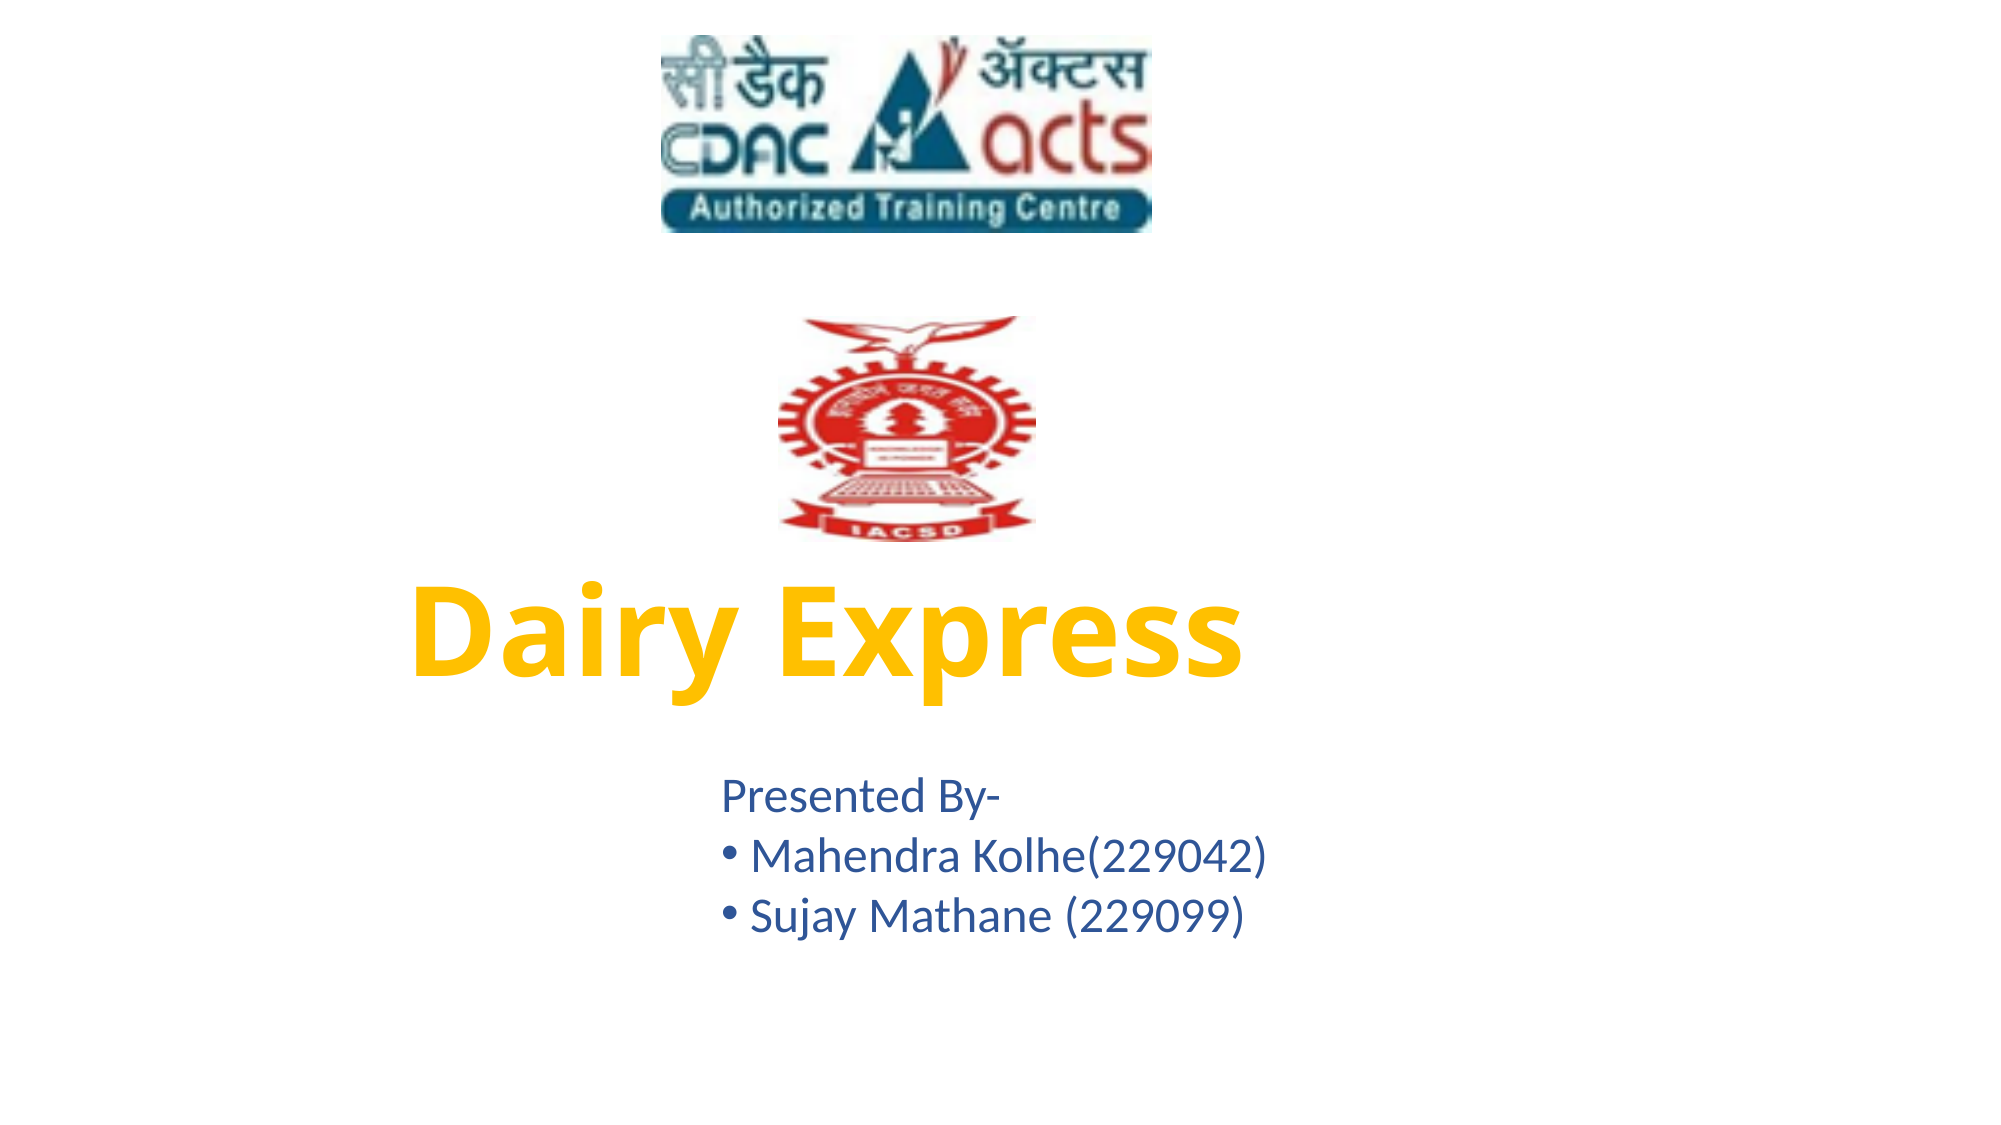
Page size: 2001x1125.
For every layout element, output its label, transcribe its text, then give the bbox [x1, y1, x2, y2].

text_box Presented By- Mahendra Kolhe(229042) Sujay Mathane (229099) [706, 755, 1499, 950]
text_box Dairy Express [366, 543, 1295, 709]
picture [778, 316, 1036, 543]
picture [661, 35, 1152, 233]
